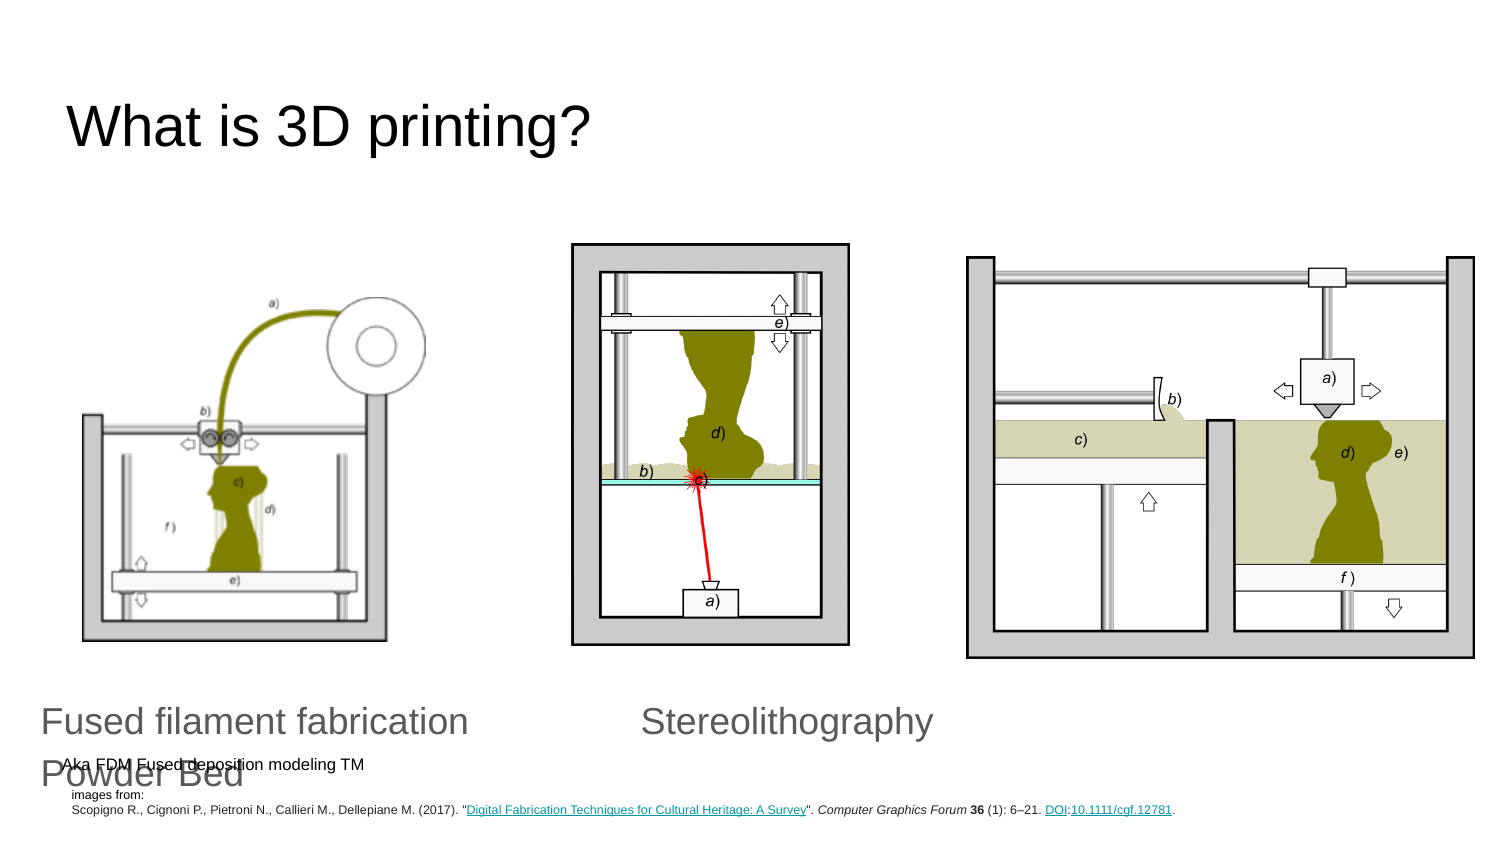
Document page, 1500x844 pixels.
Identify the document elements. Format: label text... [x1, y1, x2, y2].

picture [81, 297, 427, 642]
picture [571, 243, 850, 646]
text_box images from: Scopigno R., Cignoni P., Pietroni N., Callieri M., Dellepiane M. (2017). "Digital Fabrication Techniques for Cultural Heritage: A Survey". Computer Graphics Forum 36 (1): 6–21. DOI:10.1111/cgf.12781. [56, 771, 1485, 827]
text_box Aka FDM Fused deposition modeling TM [46, 738, 481, 772]
list Fused filament fabrication Stereolithography Powder Bed [25, 597, 1475, 721]
title What is 3D printing? [51, 72, 1449, 167]
picture [966, 256, 1475, 659]
